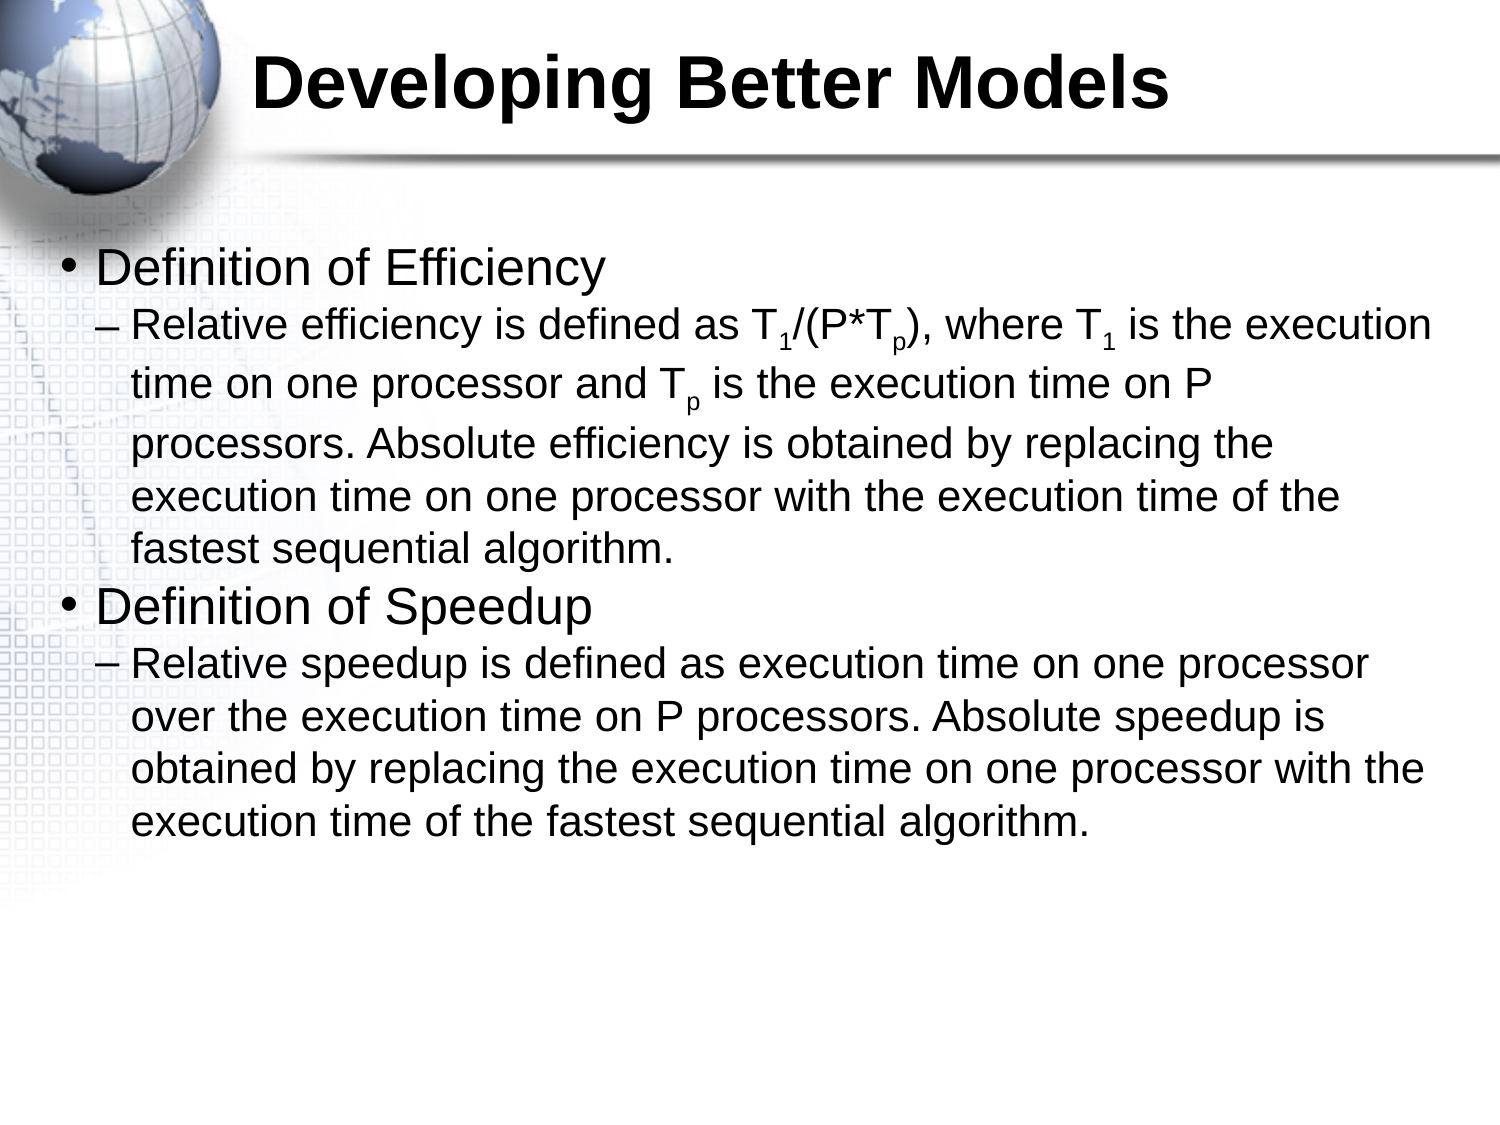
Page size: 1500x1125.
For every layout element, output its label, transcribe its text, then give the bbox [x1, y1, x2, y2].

text_box Developing Better Models [236, 11, 1476, 147]
picture [0, 0, 1500, 1125]
text_box Definition of Efficiency Relative efficiency is defined as T1/(P*Tp), where T1 is the execution time on one processor and Tp is the execution time on P processors. Absolute efficiency is obtained by replacing the execution time on one processor with the execution time of the fastest sequential algorithm. Definition of Speedup Relative speedup is defined as execution time on one processor over the execution time on P processors. Absolute speedup is obtained by replacing the execution time on one processor with the execution time of the fastest sequential algorithm. [45, 225, 1464, 1000]
